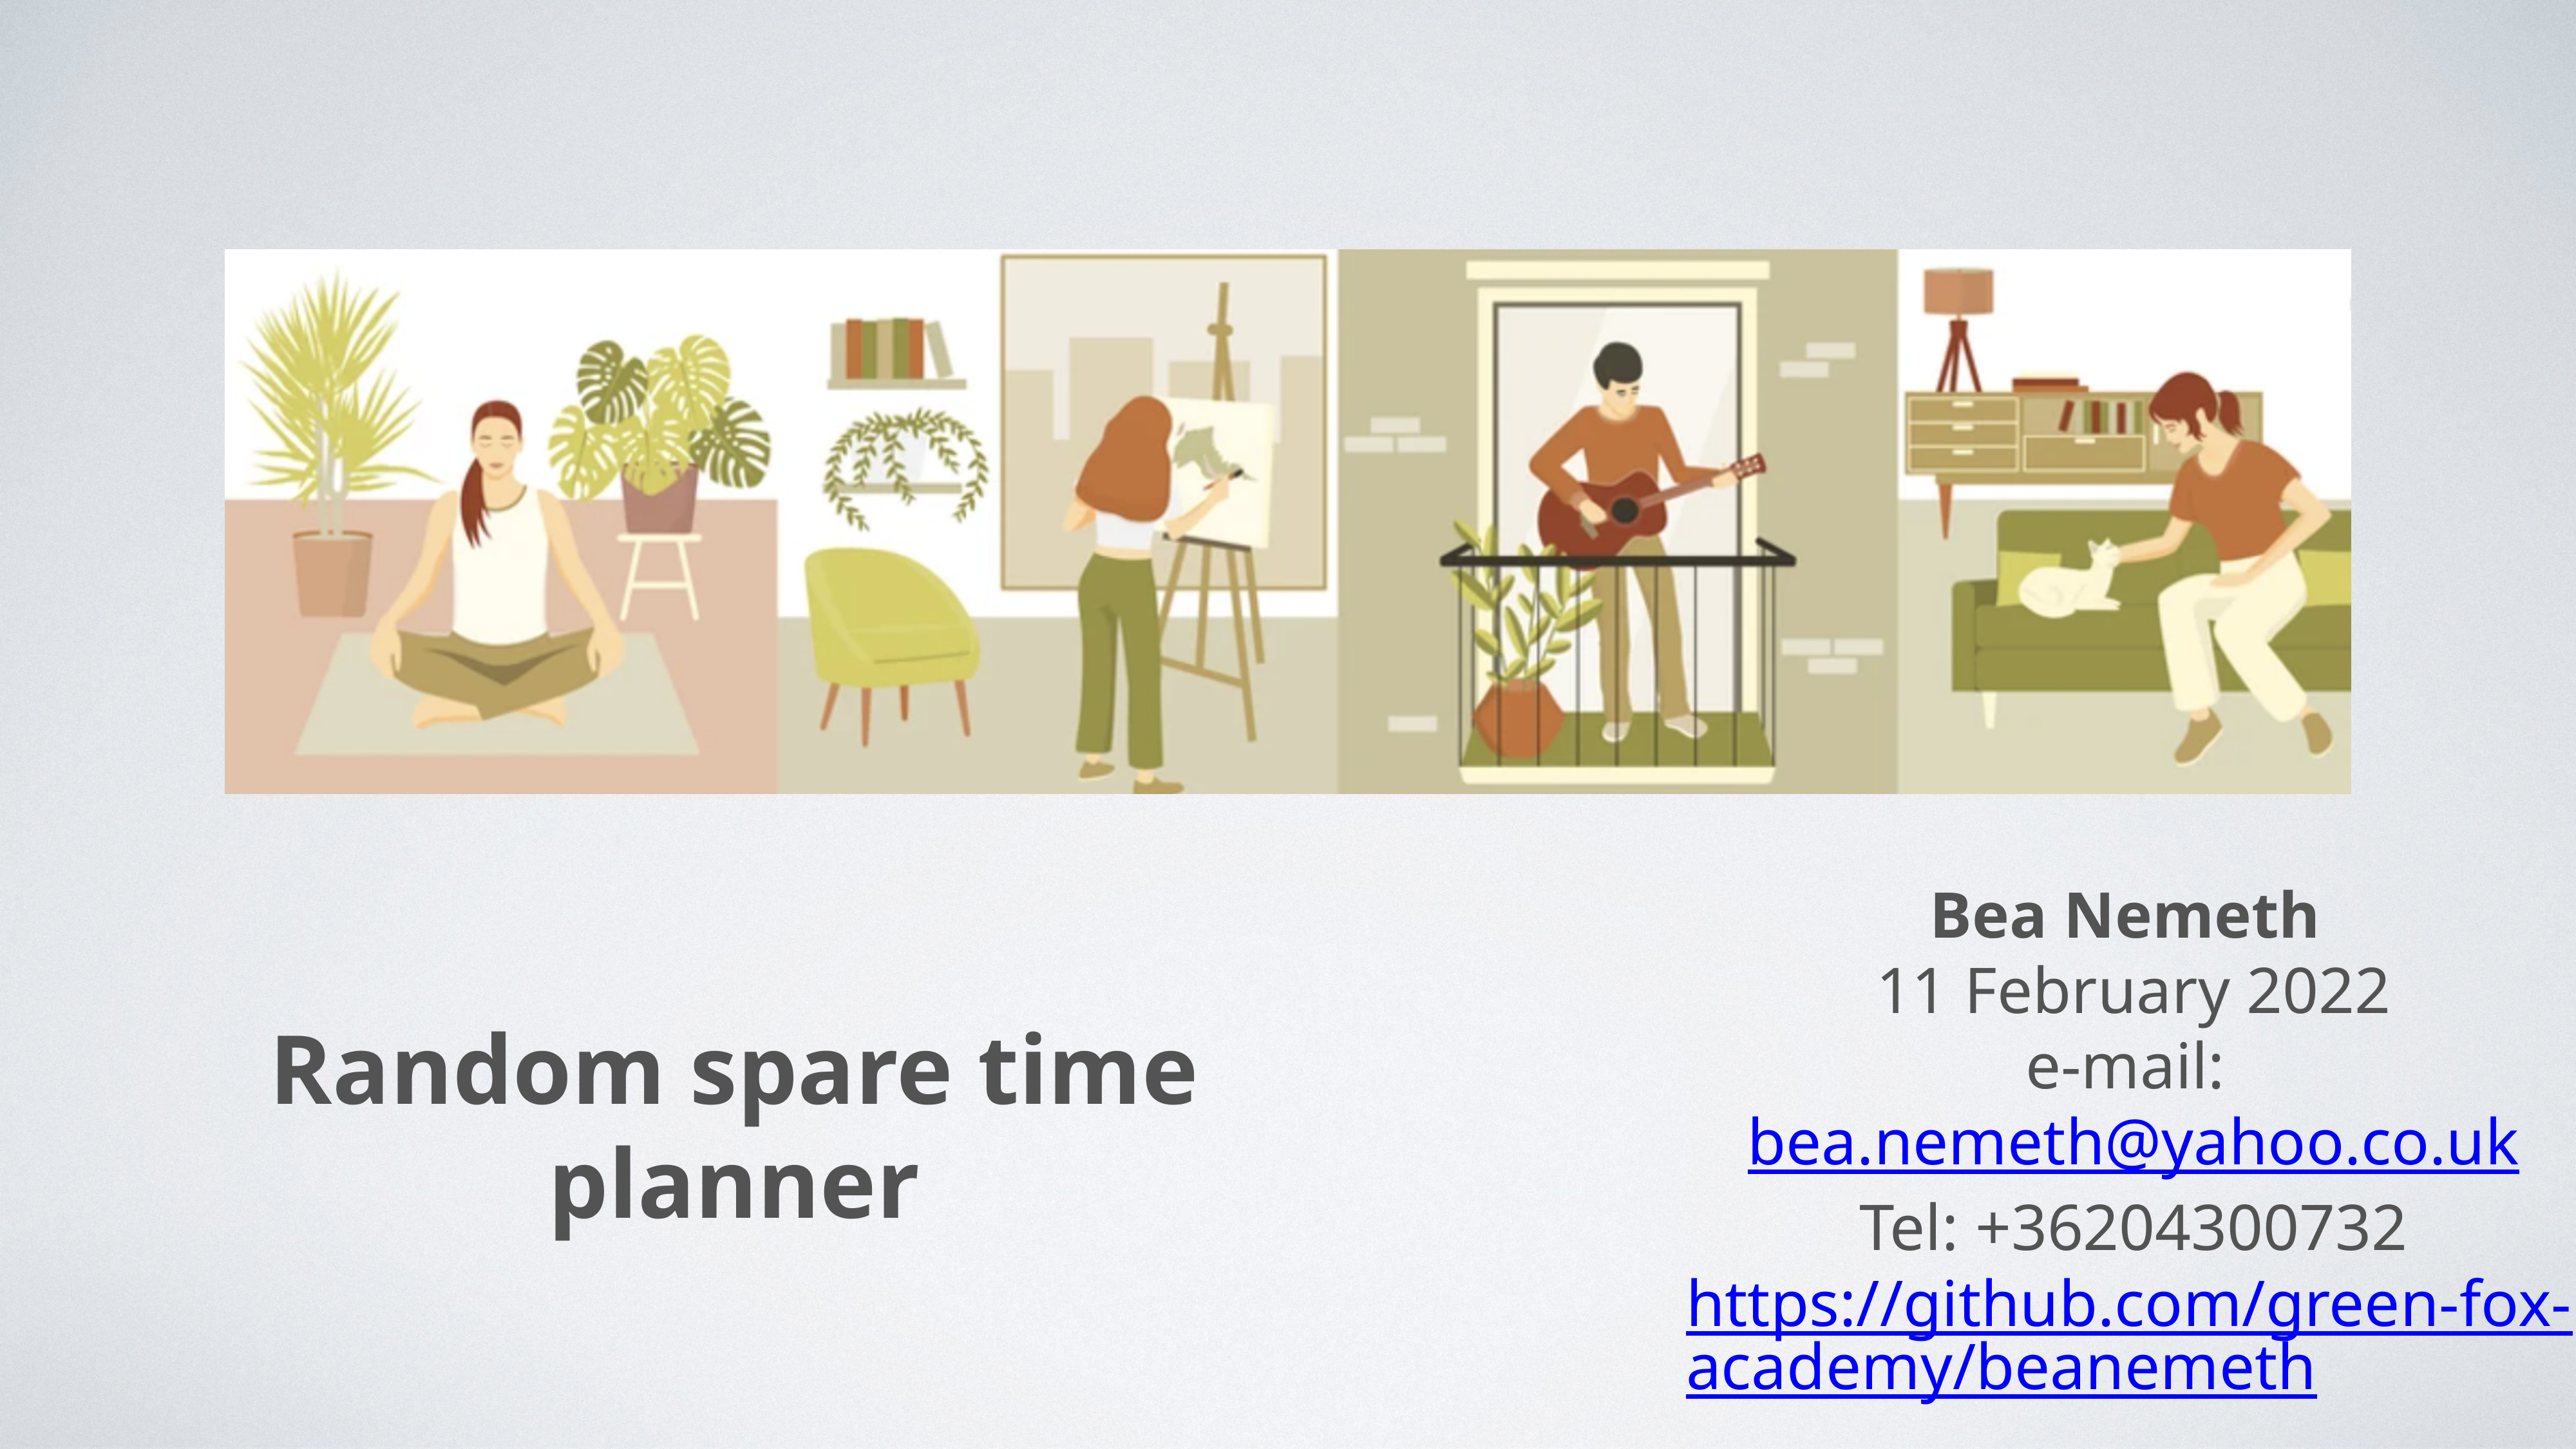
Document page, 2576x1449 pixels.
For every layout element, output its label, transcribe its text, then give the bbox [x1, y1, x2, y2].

subtitle Random spare time planner [96, 1003, 1373, 1378]
title Bea Nemeth 11 February 2022 e-mail: bea.nemeth@yahoo.co.uk Tel: +36204300732 https://github.com/green-fox-academy/beanemeth [1680, 909, 2576, 1355]
picture [0, 0, 2576, 1449]
